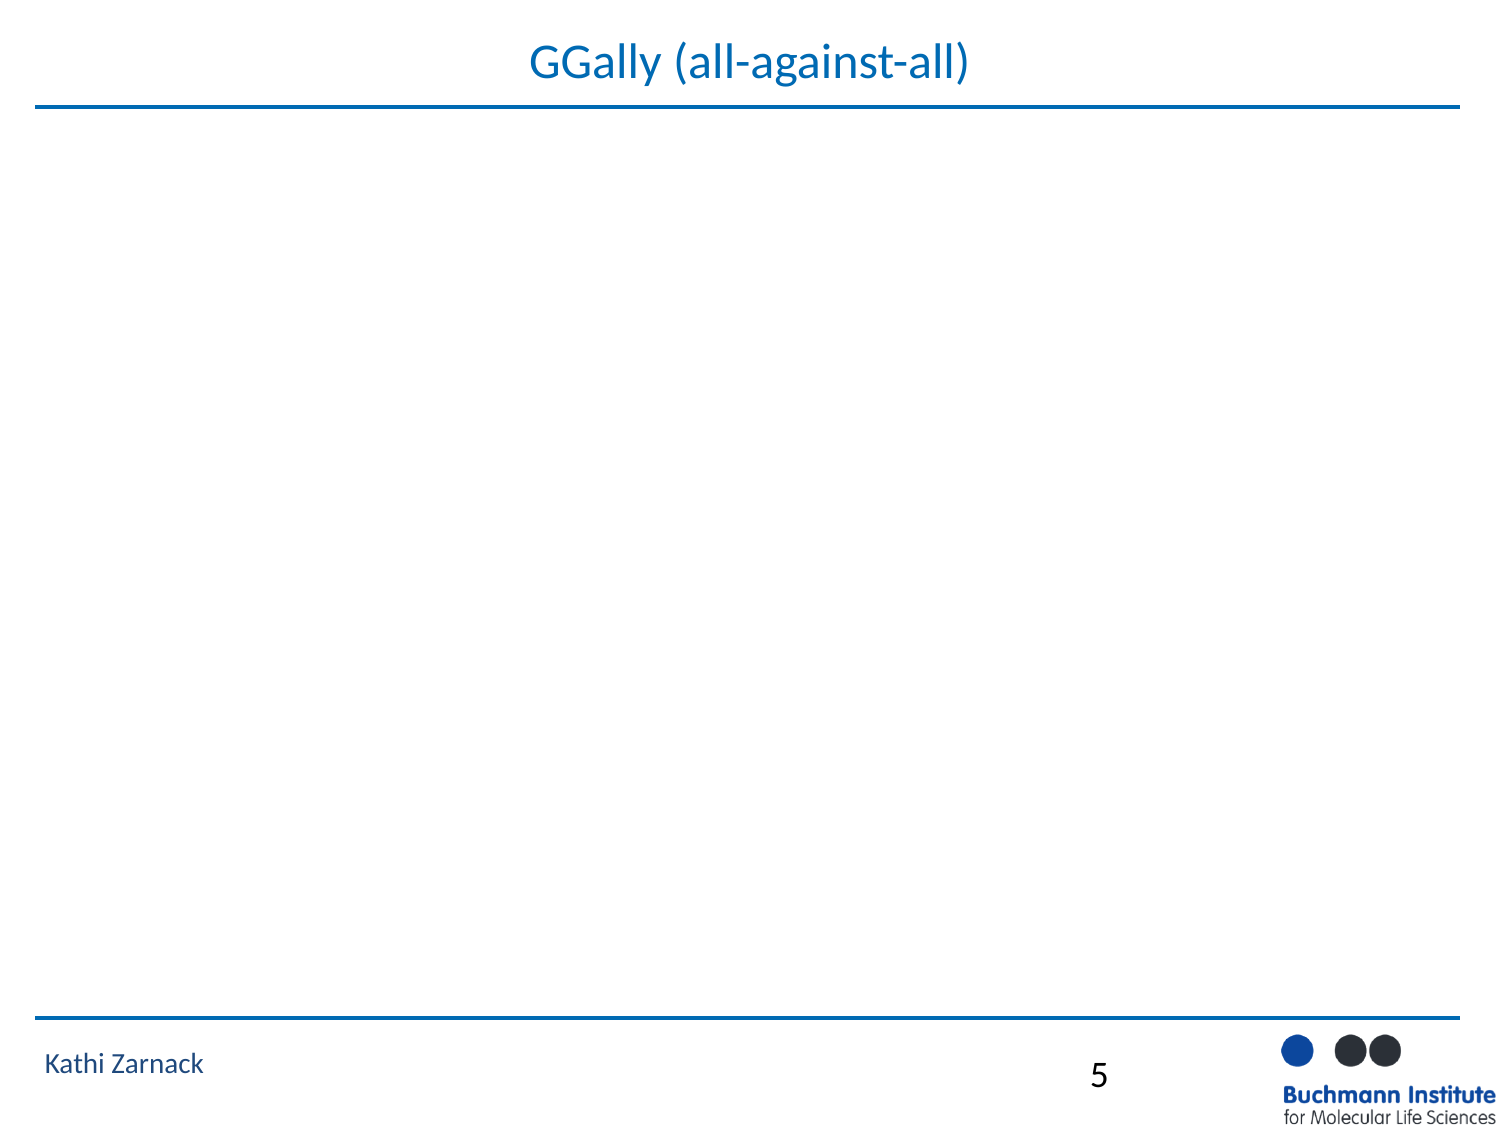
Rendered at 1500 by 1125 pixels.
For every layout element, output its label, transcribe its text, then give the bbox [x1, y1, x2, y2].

title GGally (all-against-all) [75, 21, 1425, 114]
picture [1281, 1034, 1496, 1125]
slide_number 5 [1074, 1042, 1425, 1103]
